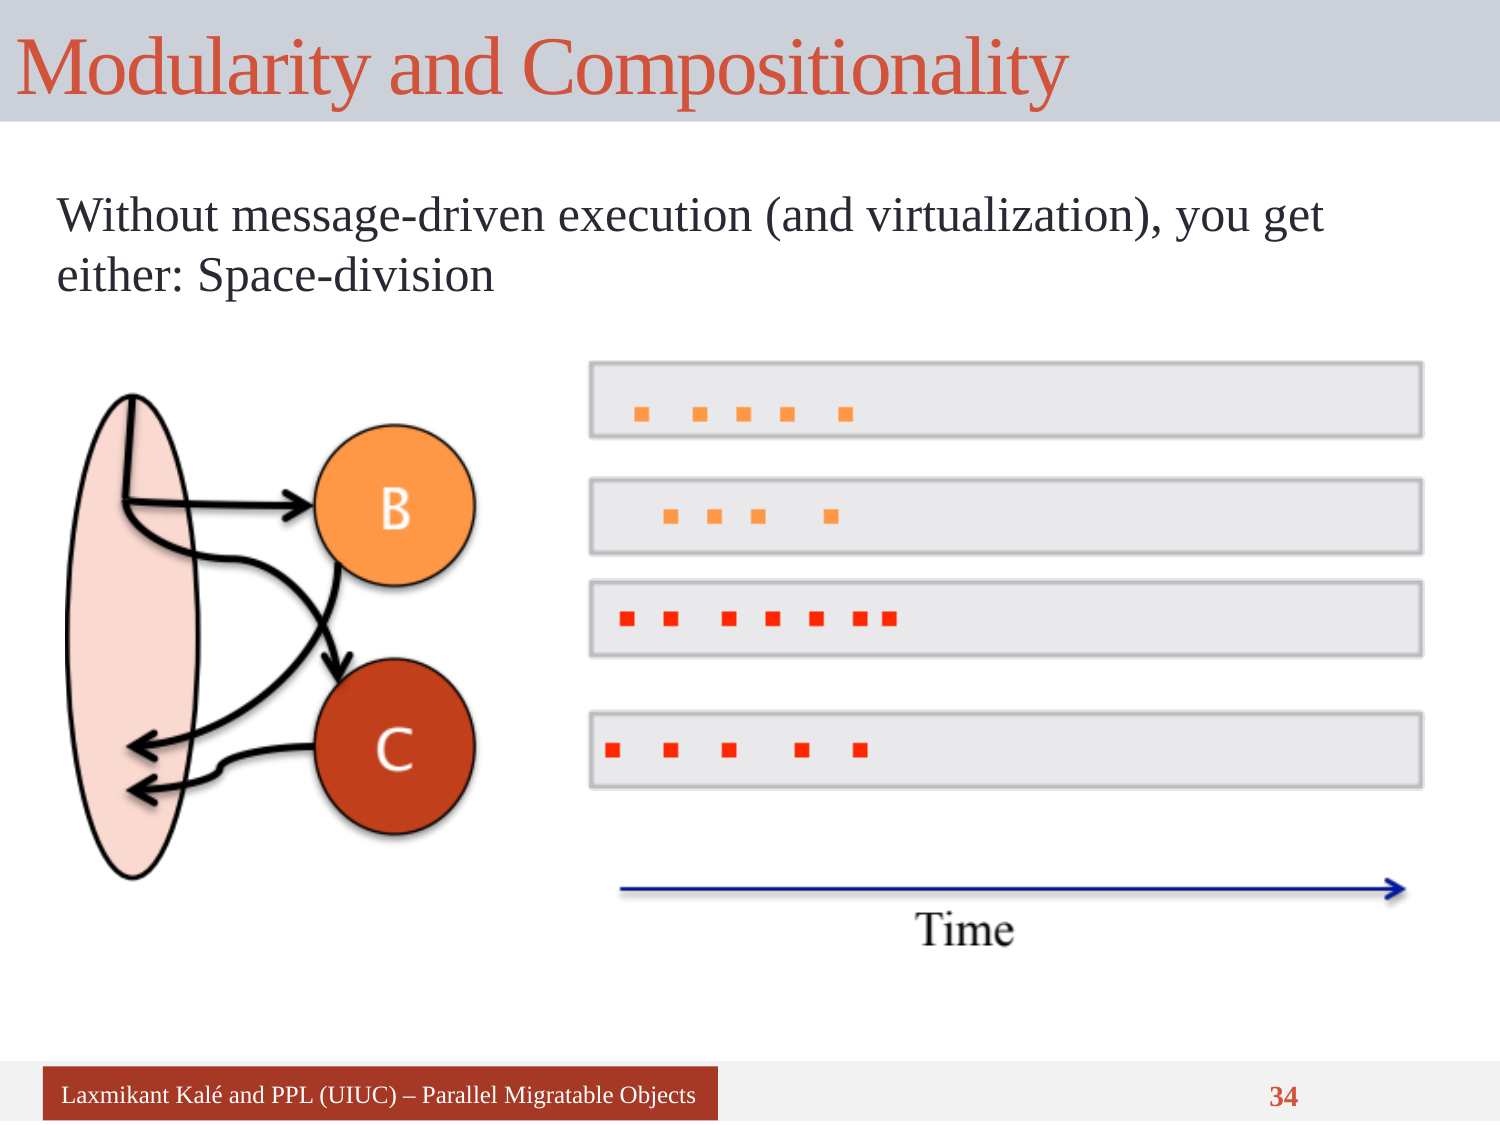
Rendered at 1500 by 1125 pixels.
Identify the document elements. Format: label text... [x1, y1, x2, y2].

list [42, 360, 1457, 965]
title Modularity and Compositionality [0, 0, 1500, 122]
list Without message-driven execution (and virtualization), you get either: Space-division [41, 149, 1480, 333]
footer Laxmikant Kalé and PPL (UIUC) – Parallel Migratable Objects [42, 1066, 718, 1121]
slide_number 34 [1254, 1067, 1457, 1122]
